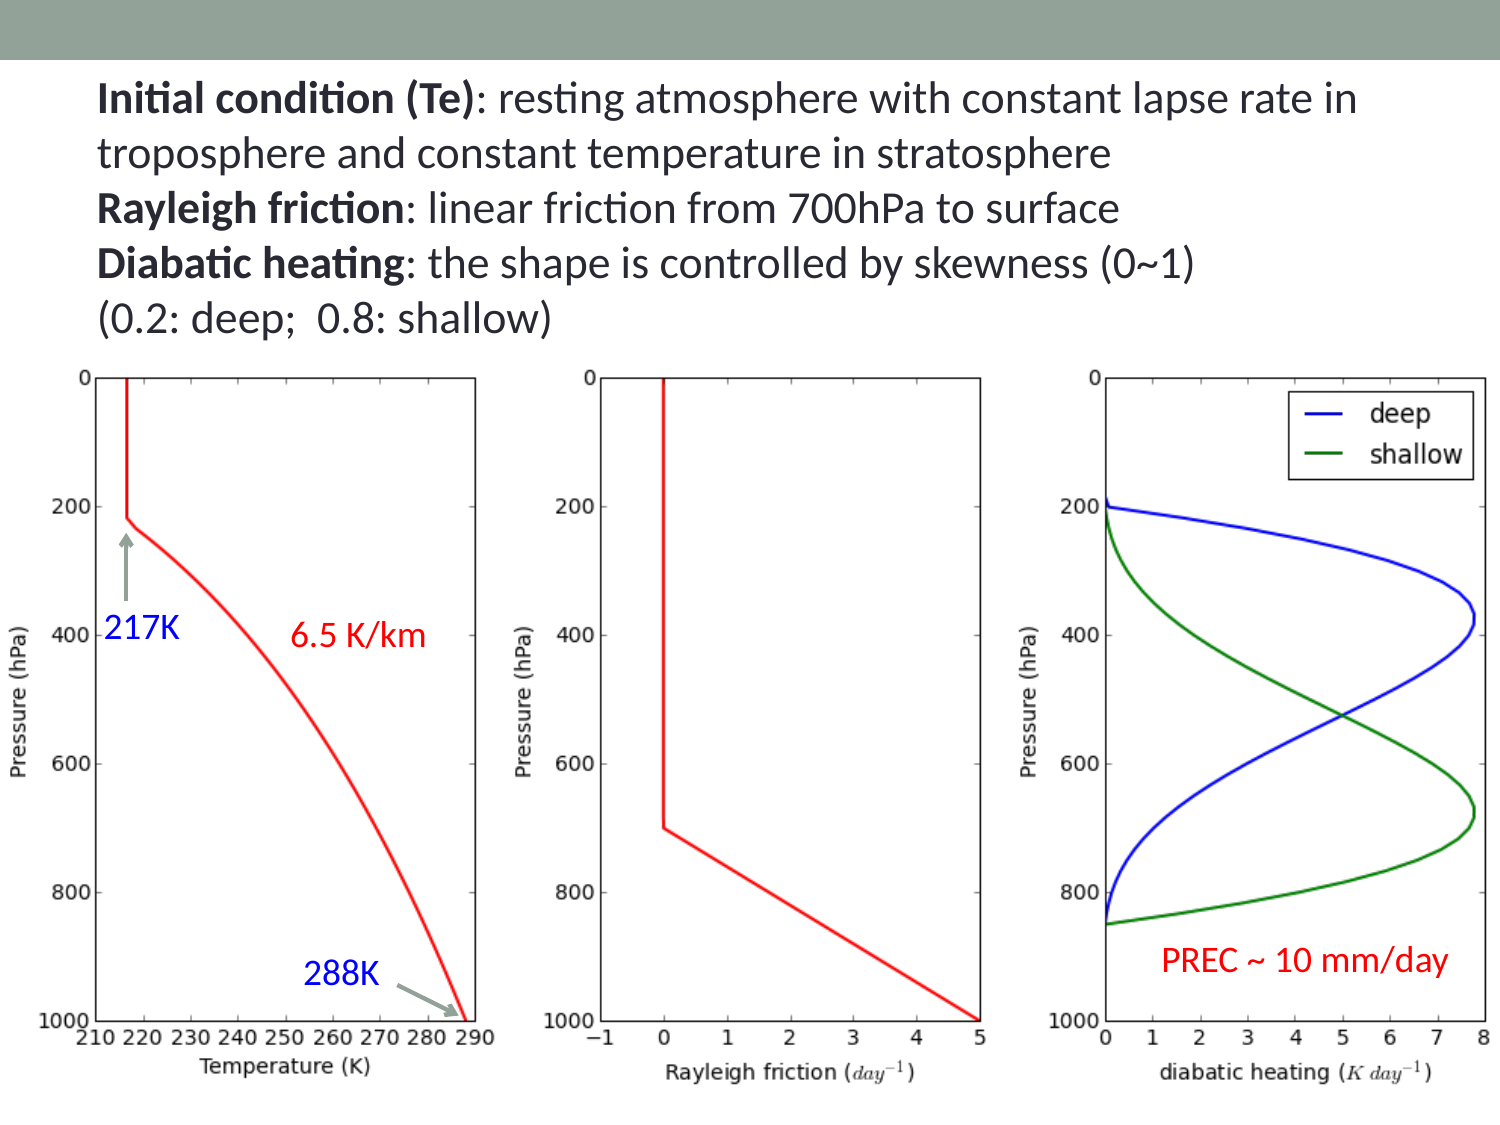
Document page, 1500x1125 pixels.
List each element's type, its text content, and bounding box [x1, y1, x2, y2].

picture [0, 358, 1500, 1102]
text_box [397, 984, 460, 1016]
text_box Initial condition (Te): resting atmosphere with constant lapse rate in troposphere and constant temperature in stratosphere Rayleigh friction: linear friction from 700hPa to surface Diabatic heating: the shape is controlled by skewness (0~1) (0.2: deep; 0.8: shallow) [82, 60, 1433, 350]
